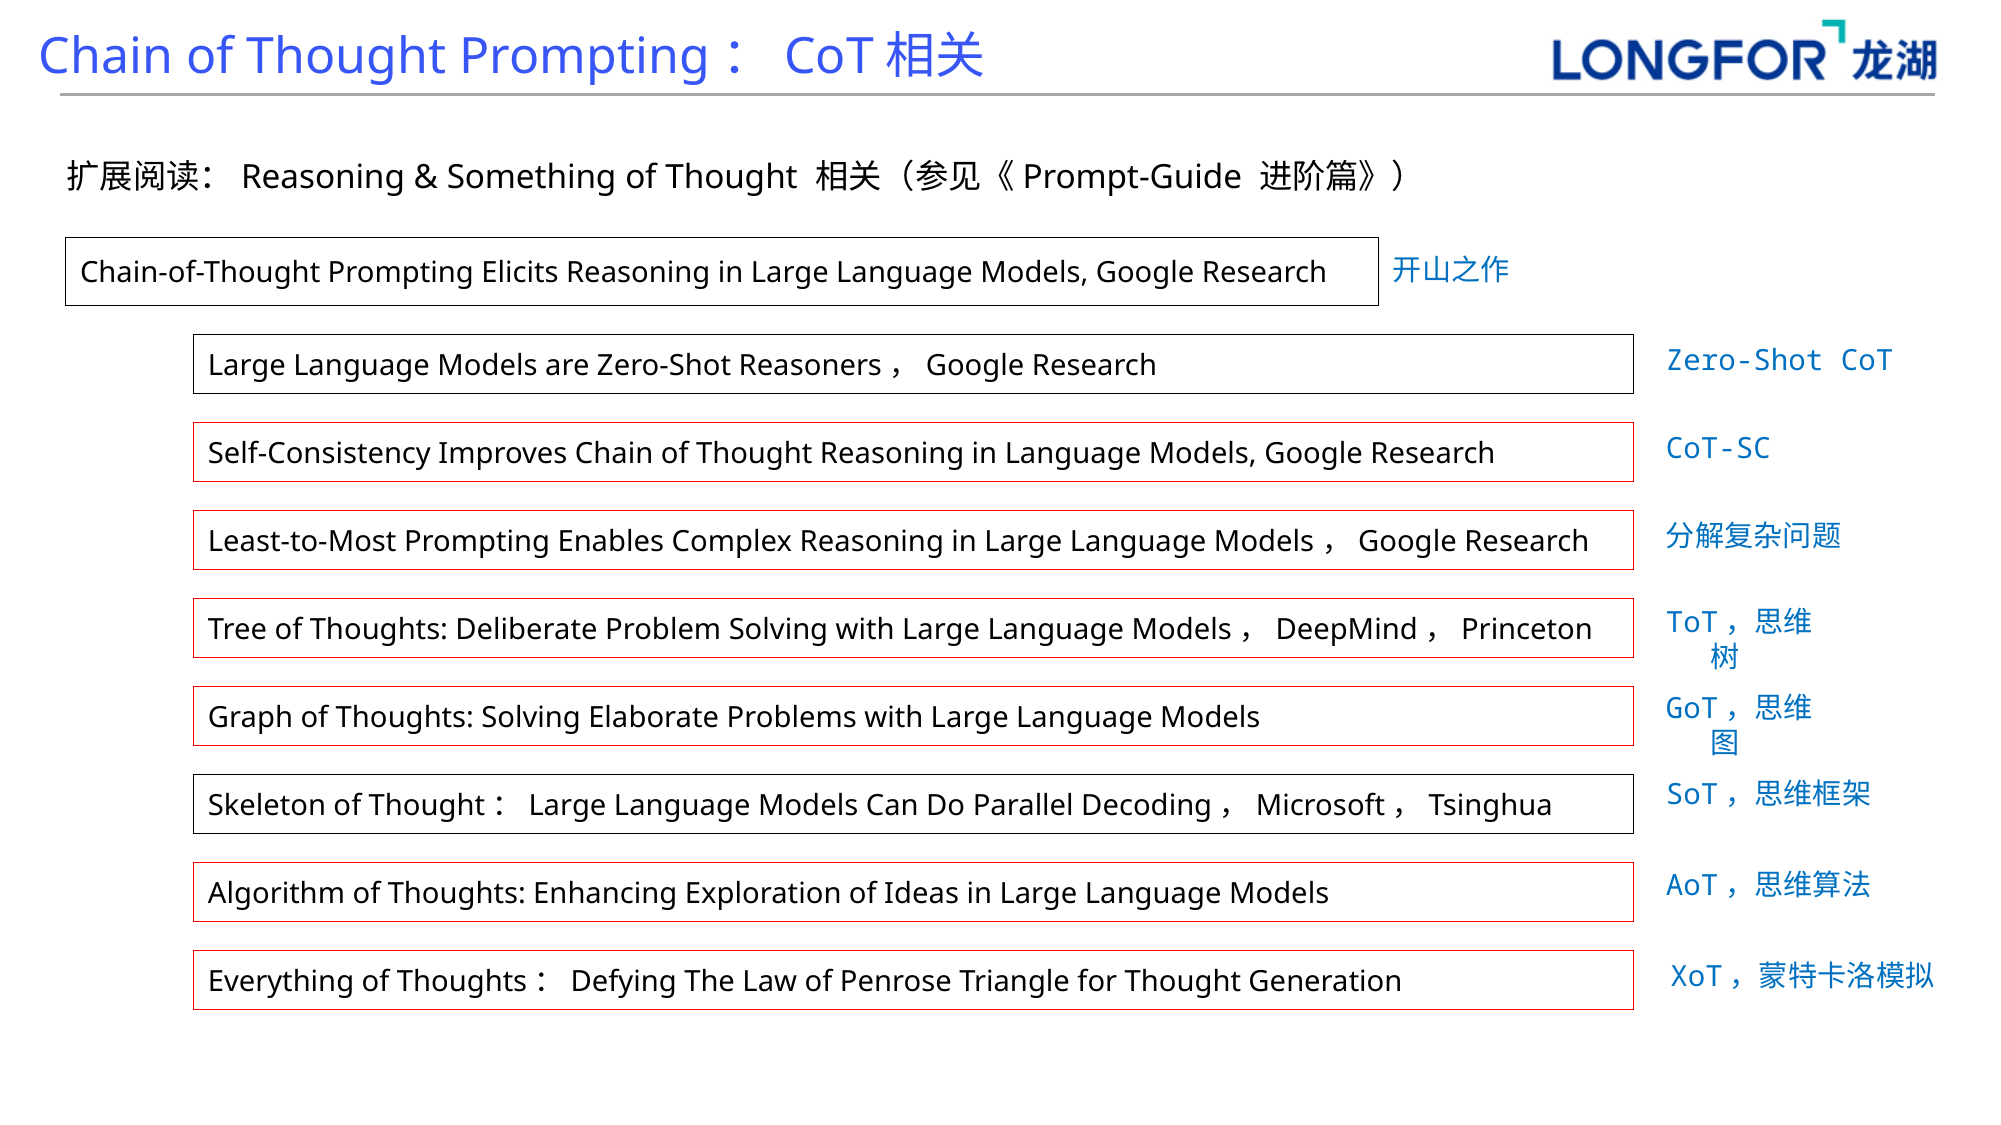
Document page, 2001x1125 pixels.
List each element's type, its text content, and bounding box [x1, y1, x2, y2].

text_box 分解复杂问题 [1651, 509, 1901, 560]
text_box Zero-Shot CoT [1651, 333, 1952, 386]
text_box 扩展阅读：Reasoning & Something of Thought 相关（参见《Prompt-Guide 进阶篇》） [52, 147, 1919, 230]
text_box Graph of Thoughts: Solving Elaborate Problems with Large Language Models [193, 686, 1634, 746]
text_box Self-Consistency Improves Chain of Thought Reasoning in Language Models, Google Research [193, 422, 1634, 482]
text_box Algorithm of Thoughts: Enhancing Exploration of Ideas in Large Language Models [193, 862, 1634, 922]
text_box AoT，思维算法 [1651, 859, 1892, 914]
text_box Least-to-Most Prompting Enables Complex Reasoning in Large Language Models，Google Research [193, 510, 1634, 570]
text_box SoT，思维框架 [1651, 768, 1892, 824]
text_box CoT-SC [1651, 421, 1952, 474]
text_box Tree of Thoughts: Deliberate Problem Solving with Large Language Models，DeepMind，Princeton [193, 598, 1634, 658]
text_box Chain of Thought Prompting：CoT相关 [24, 16, 1379, 91]
text_box 开山之作 [1378, 244, 1584, 327]
picture [1535, 3, 1952, 96]
text_box ToT，思维树 [1651, 595, 1844, 647]
text_box XoT，蒙特卡洛模拟 [1655, 949, 1953, 1007]
text_box Large Language Models are Zero-Shot Reasoners，Google Research [193, 334, 1634, 394]
text_box Everything of Thoughts：Defying The Law of Penrose Triangle for Thought Generation [193, 950, 1634, 1010]
text_box Skeleton of Thought：Large Language Models Can Do Parallel Decoding，Microsoft，Tsinghua [193, 774, 1634, 834]
text_box Chain-of-Thought Prompting Elicits Reasoning in Large Language Models, Google Research [65, 237, 1379, 306]
text_box GoT，思维图 [1651, 682, 1844, 733]
